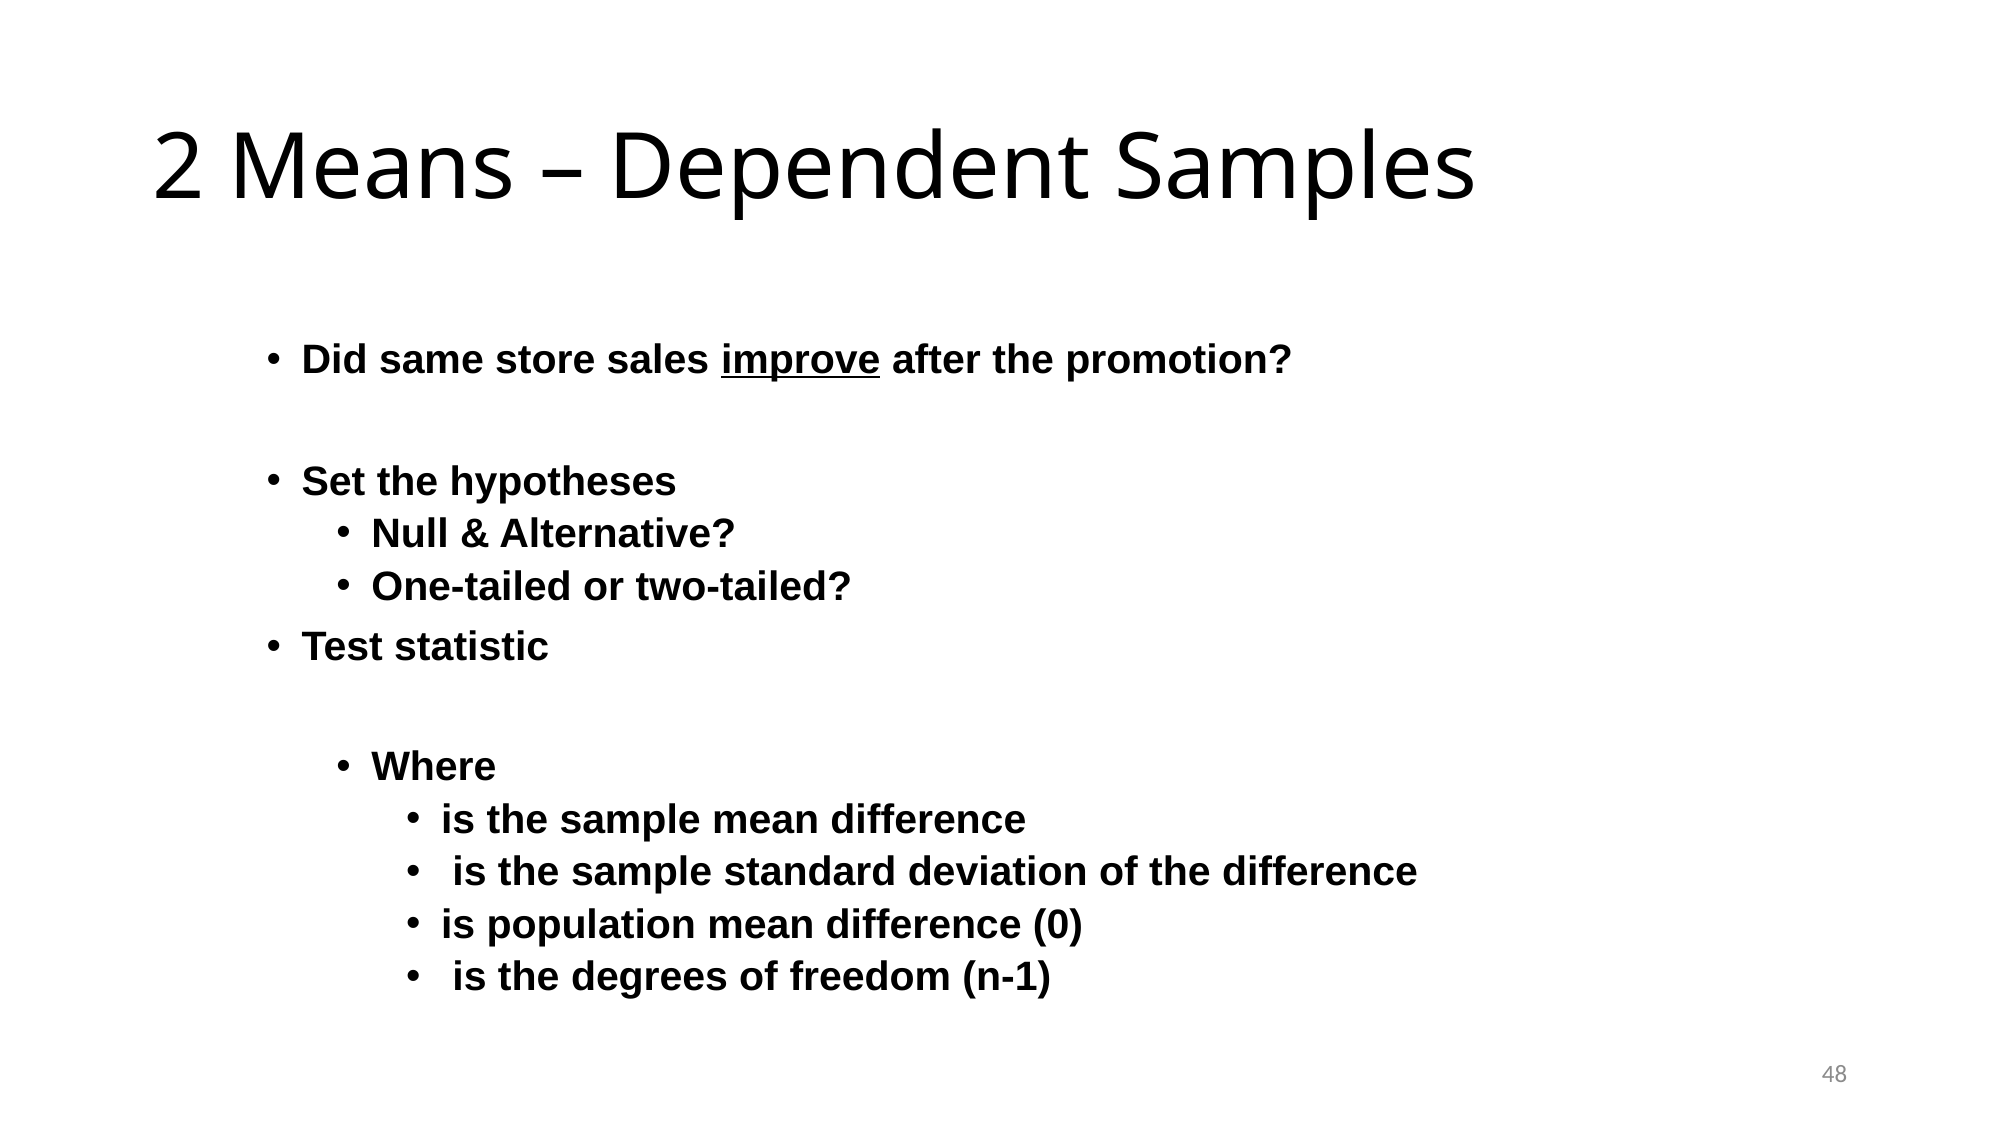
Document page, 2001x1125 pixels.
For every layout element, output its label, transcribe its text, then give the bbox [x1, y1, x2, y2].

title 2 Means – Dependent Samples [137, 59, 1863, 278]
slide_number 48 [1412, 1042, 1863, 1103]
